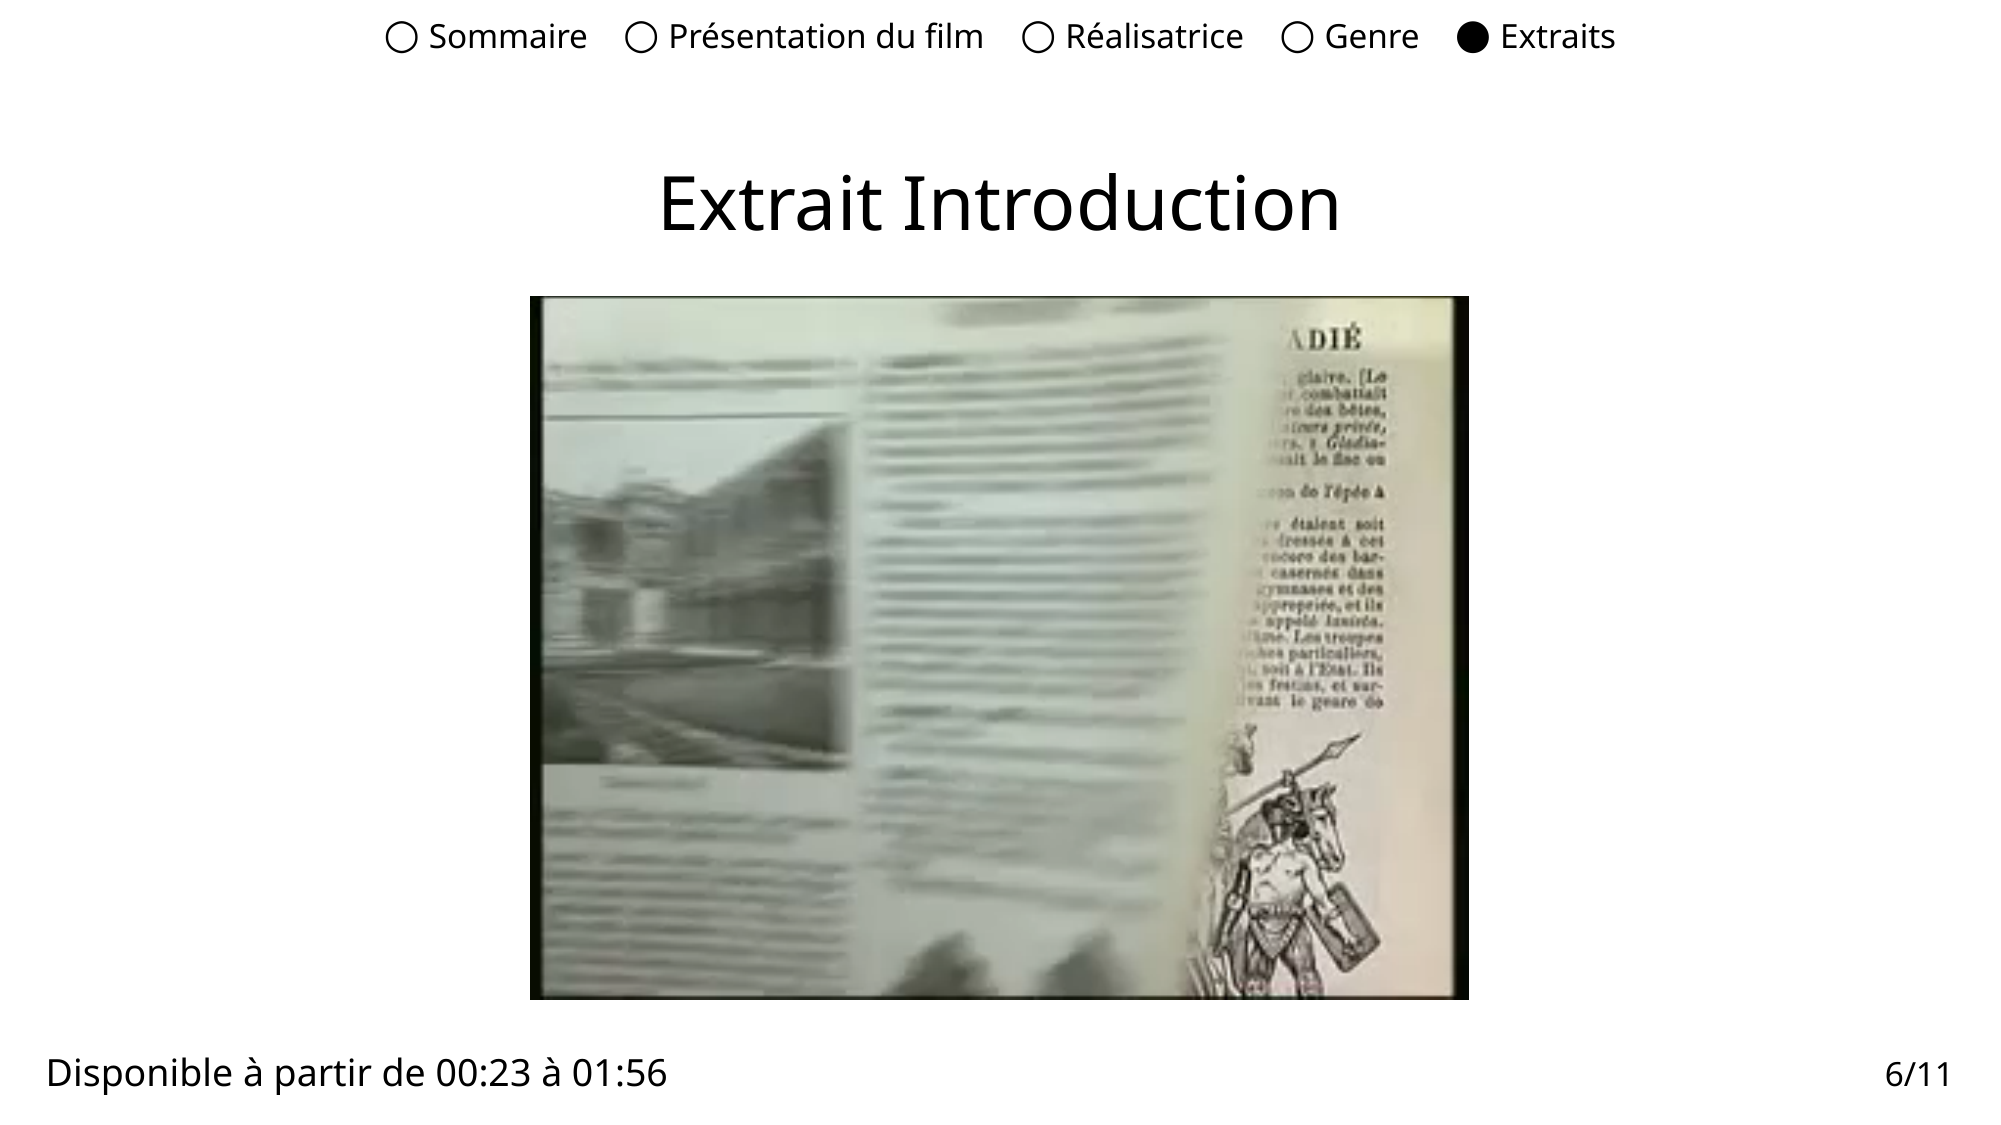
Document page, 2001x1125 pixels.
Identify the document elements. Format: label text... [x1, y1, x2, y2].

slide_number 6/11 [1856, 1042, 1969, 1103]
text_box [530, 295, 1470, 1001]
text_box Disponible à partir de 00:23 à 01:56 [30, 1041, 819, 1102]
text_box ○ Sommaire ○ Présentation du film ○ Réalisatrice ○ Genre ● Extraits [0, 0, 2000, 65]
text_box Extrait Introduction [0, 147, 2000, 253]
